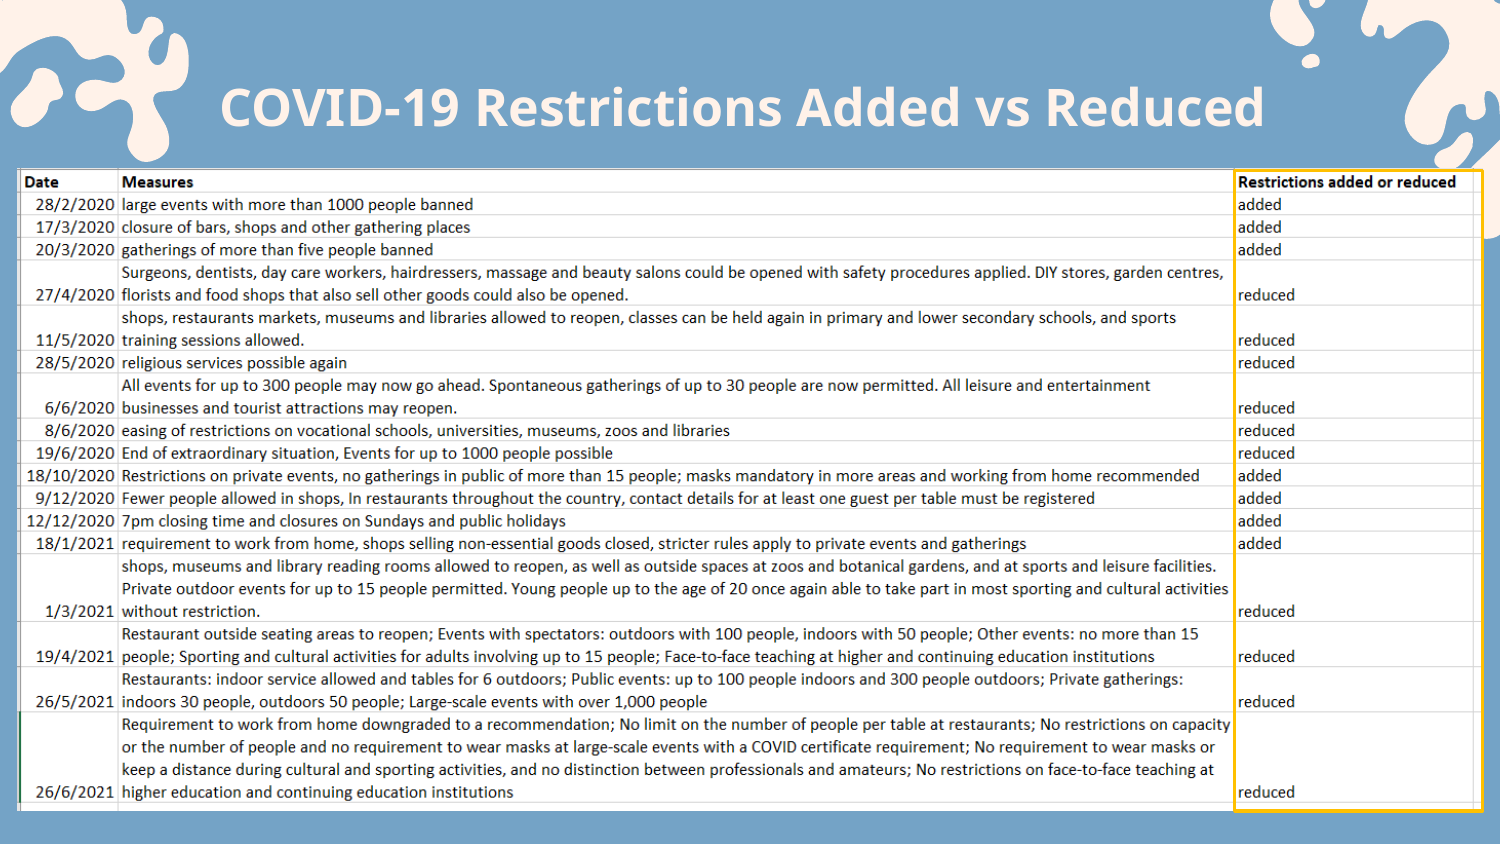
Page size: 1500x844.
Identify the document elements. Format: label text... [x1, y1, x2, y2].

picture [16, 168, 1483, 812]
title COVID-19 Restrictions Added vs Reduced [116, 58, 1385, 153]
